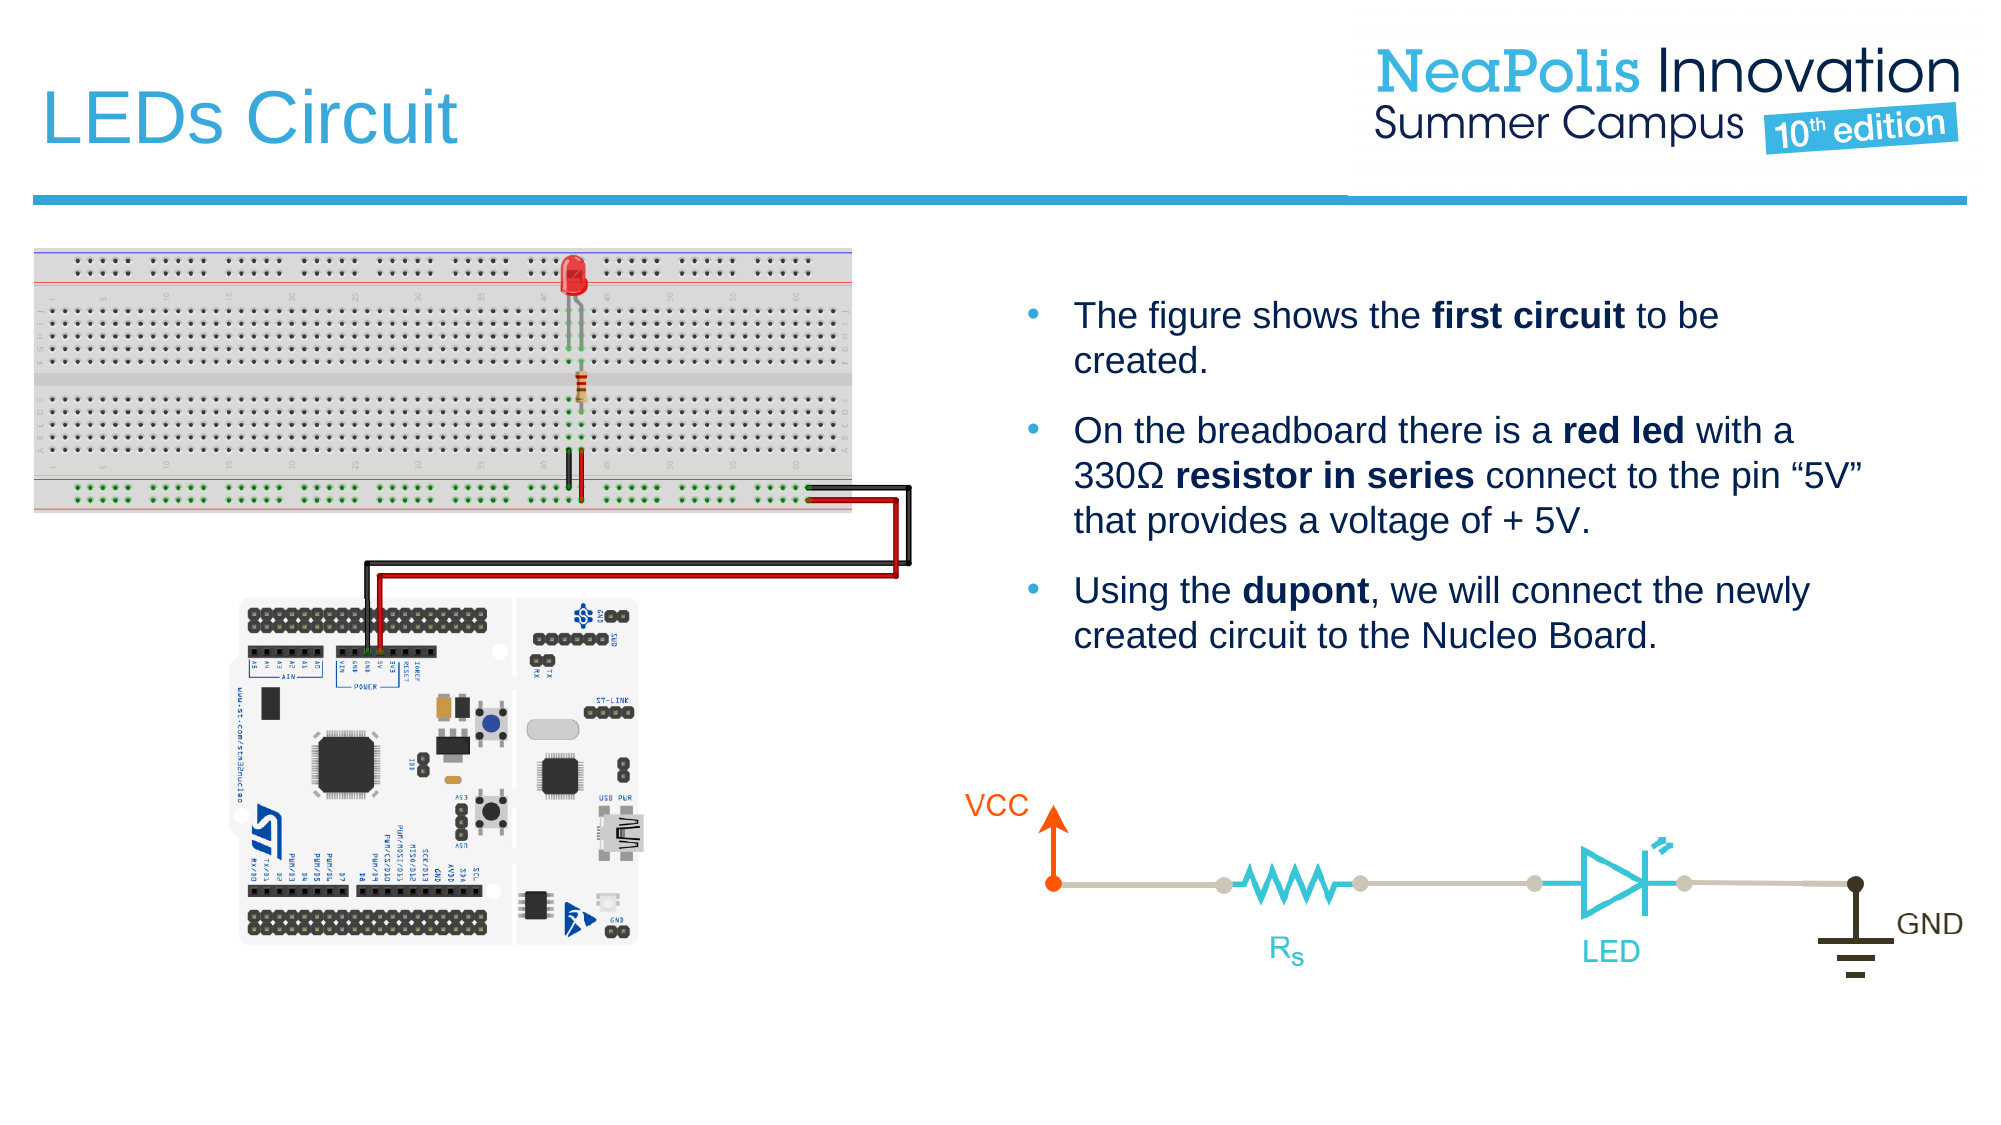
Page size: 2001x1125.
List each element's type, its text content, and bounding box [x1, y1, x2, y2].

text_box The figure shows the first circuit to be created. On the breadboard there is a red led with a 330Ω resistor in series connect to the pin “5V” that provides a voltage of + 5V. Using the dupont, we will connect the newly created circuit to the Nucleo Board. [1012, 283, 1879, 664]
picture [1348, 0, 1990, 196]
text_box LEDs Circuit [26, 53, 1846, 173]
picture [33, 248, 914, 949]
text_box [936, 768, 1967, 992]
